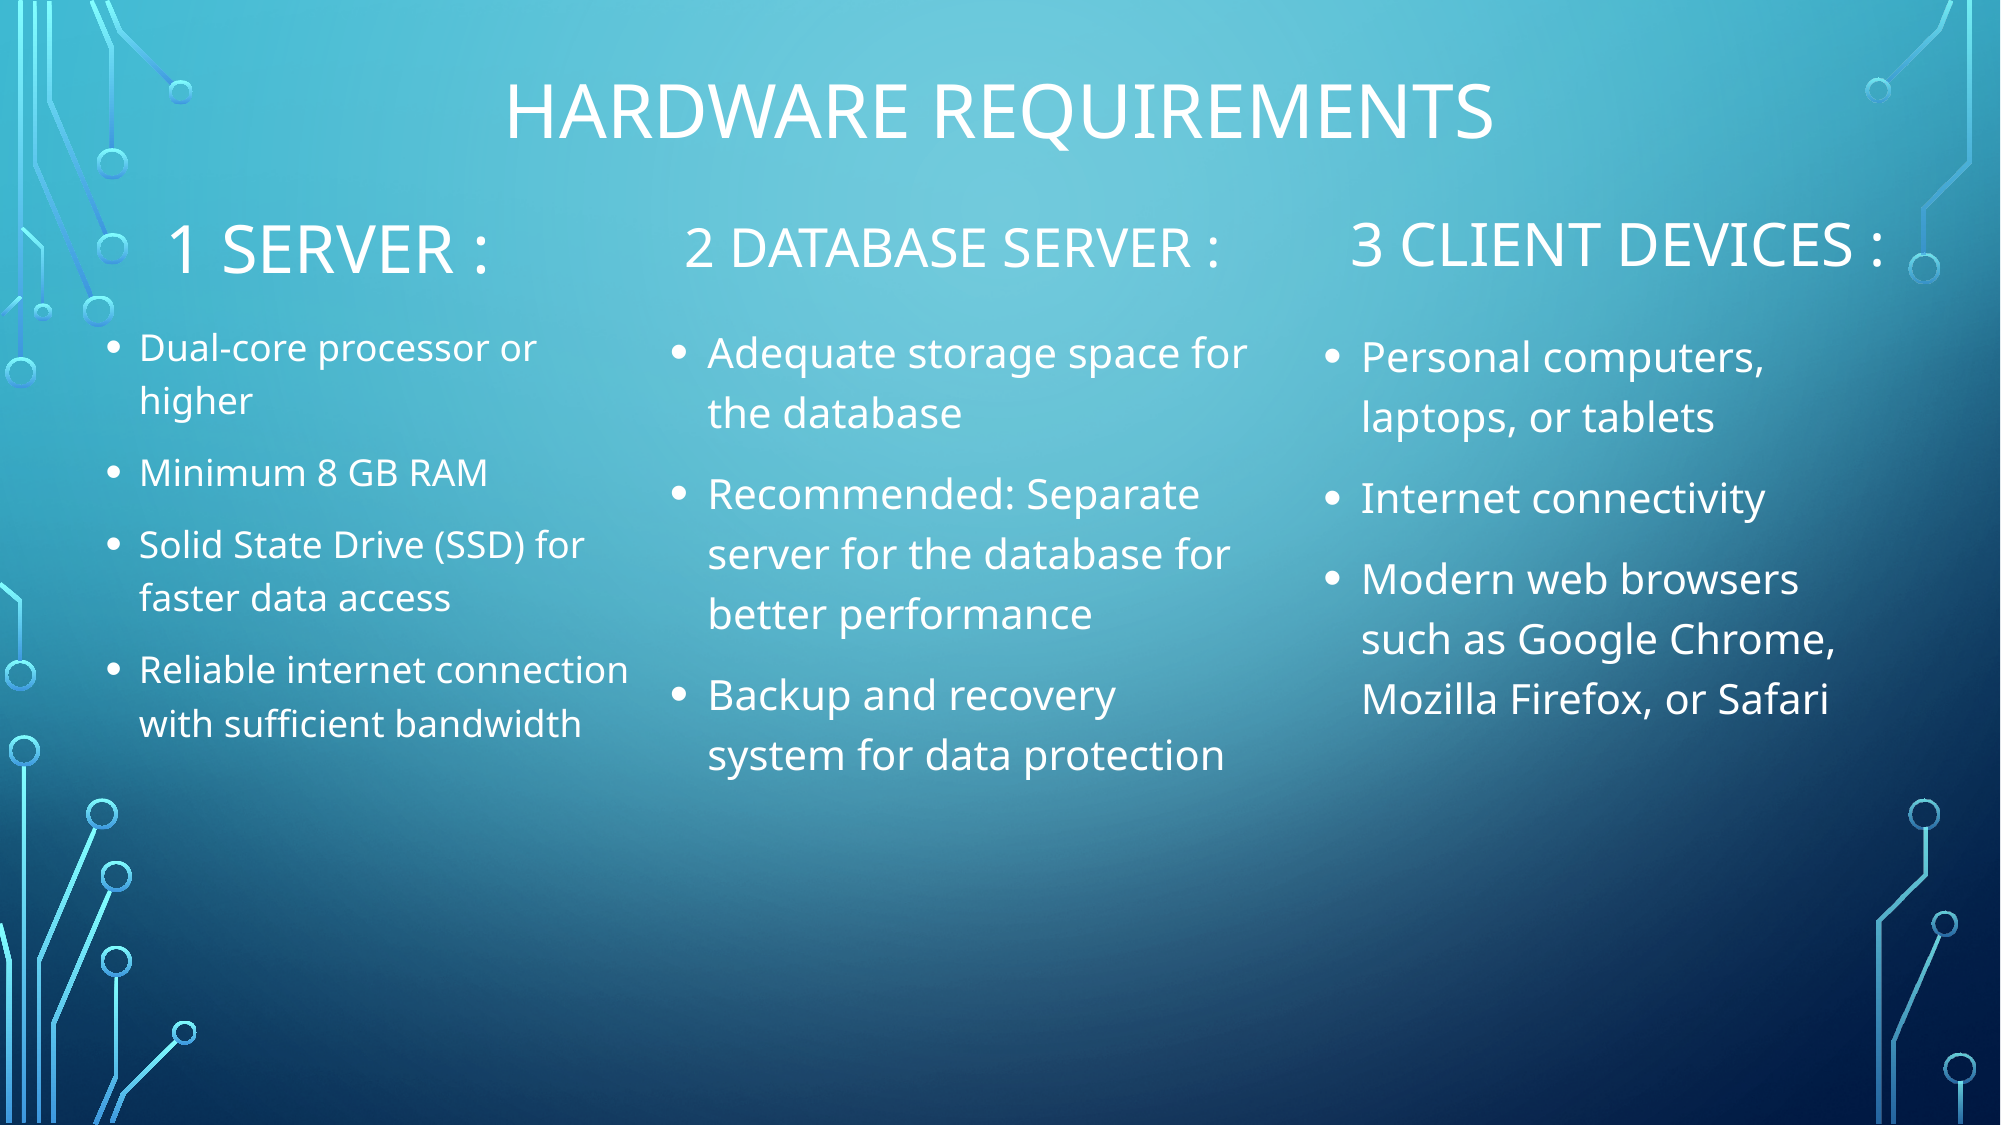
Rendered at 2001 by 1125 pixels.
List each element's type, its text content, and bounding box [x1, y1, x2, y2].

title Hardware REQUIREMENTS [187, 58, 1813, 171]
text_box Adequate storage space for the database Recommended: Separate server for the database for better performance Backup and recovery system for data protection [654, 309, 1272, 910]
list Dual-core processor or higher Minimum 8 GB RAM Solid State Drive (SSD) for faster data access Reliable internet connection with sufficient bandwidth [90, 307, 649, 801]
text_box Personal computers, laptops, or tablets Internet connectivity Modern web browsers such as Google Chrome, Mozilla Firefox, or Safari [1308, 313, 1905, 758]
text_box 1 server : [150, 196, 709, 308]
text_box 2 database server : [669, 194, 1287, 306]
text_box 3 client devices : [1335, 200, 1913, 295]
